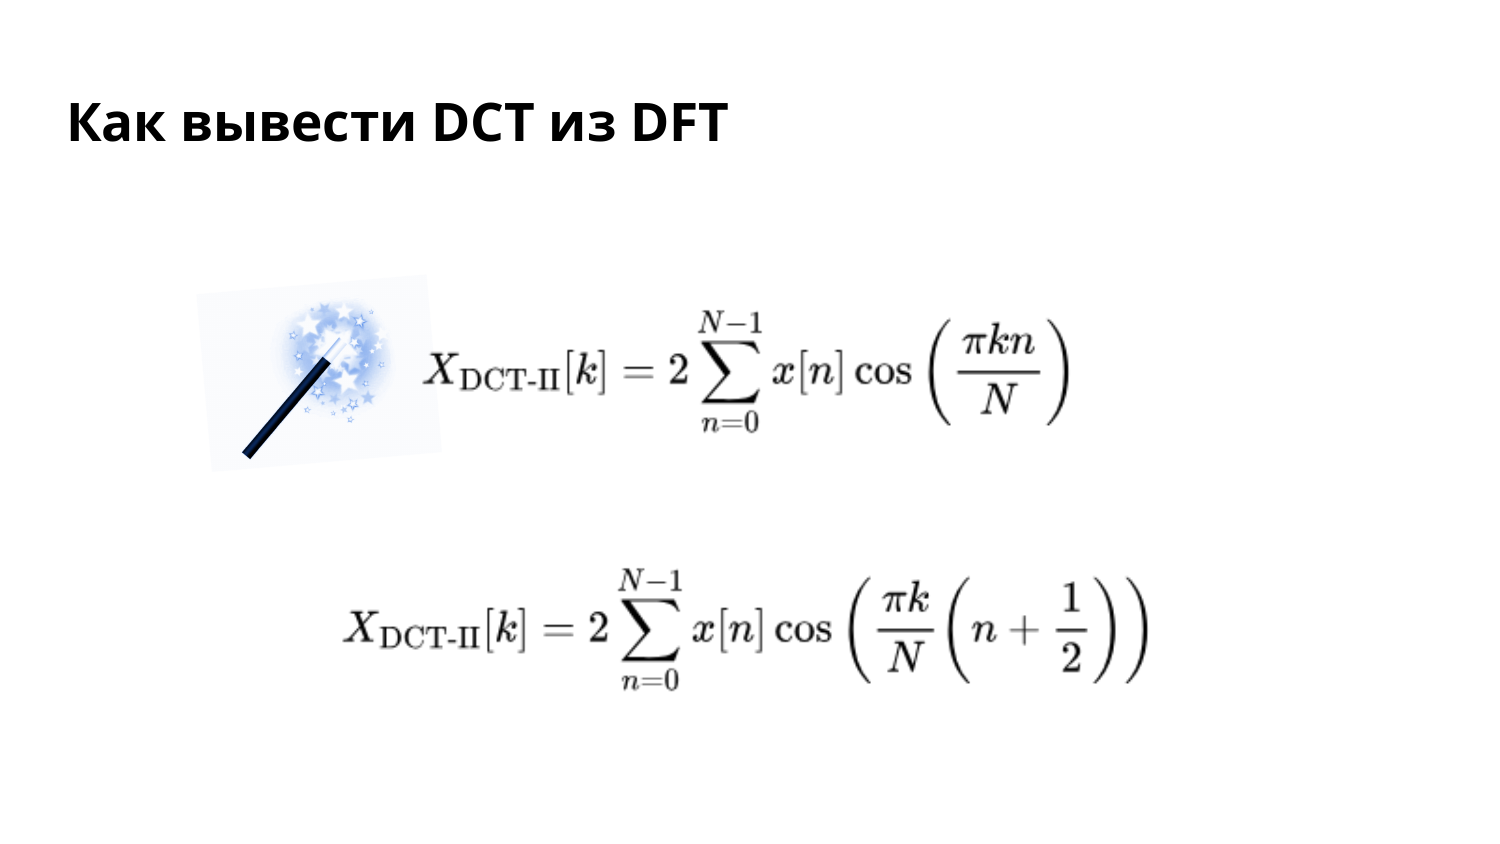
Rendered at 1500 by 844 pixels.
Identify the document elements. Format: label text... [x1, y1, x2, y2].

picture [197, 275, 1078, 471]
picture [342, 565, 1158, 697]
title Как вывести DCT из DFT [51, 72, 1449, 167]
